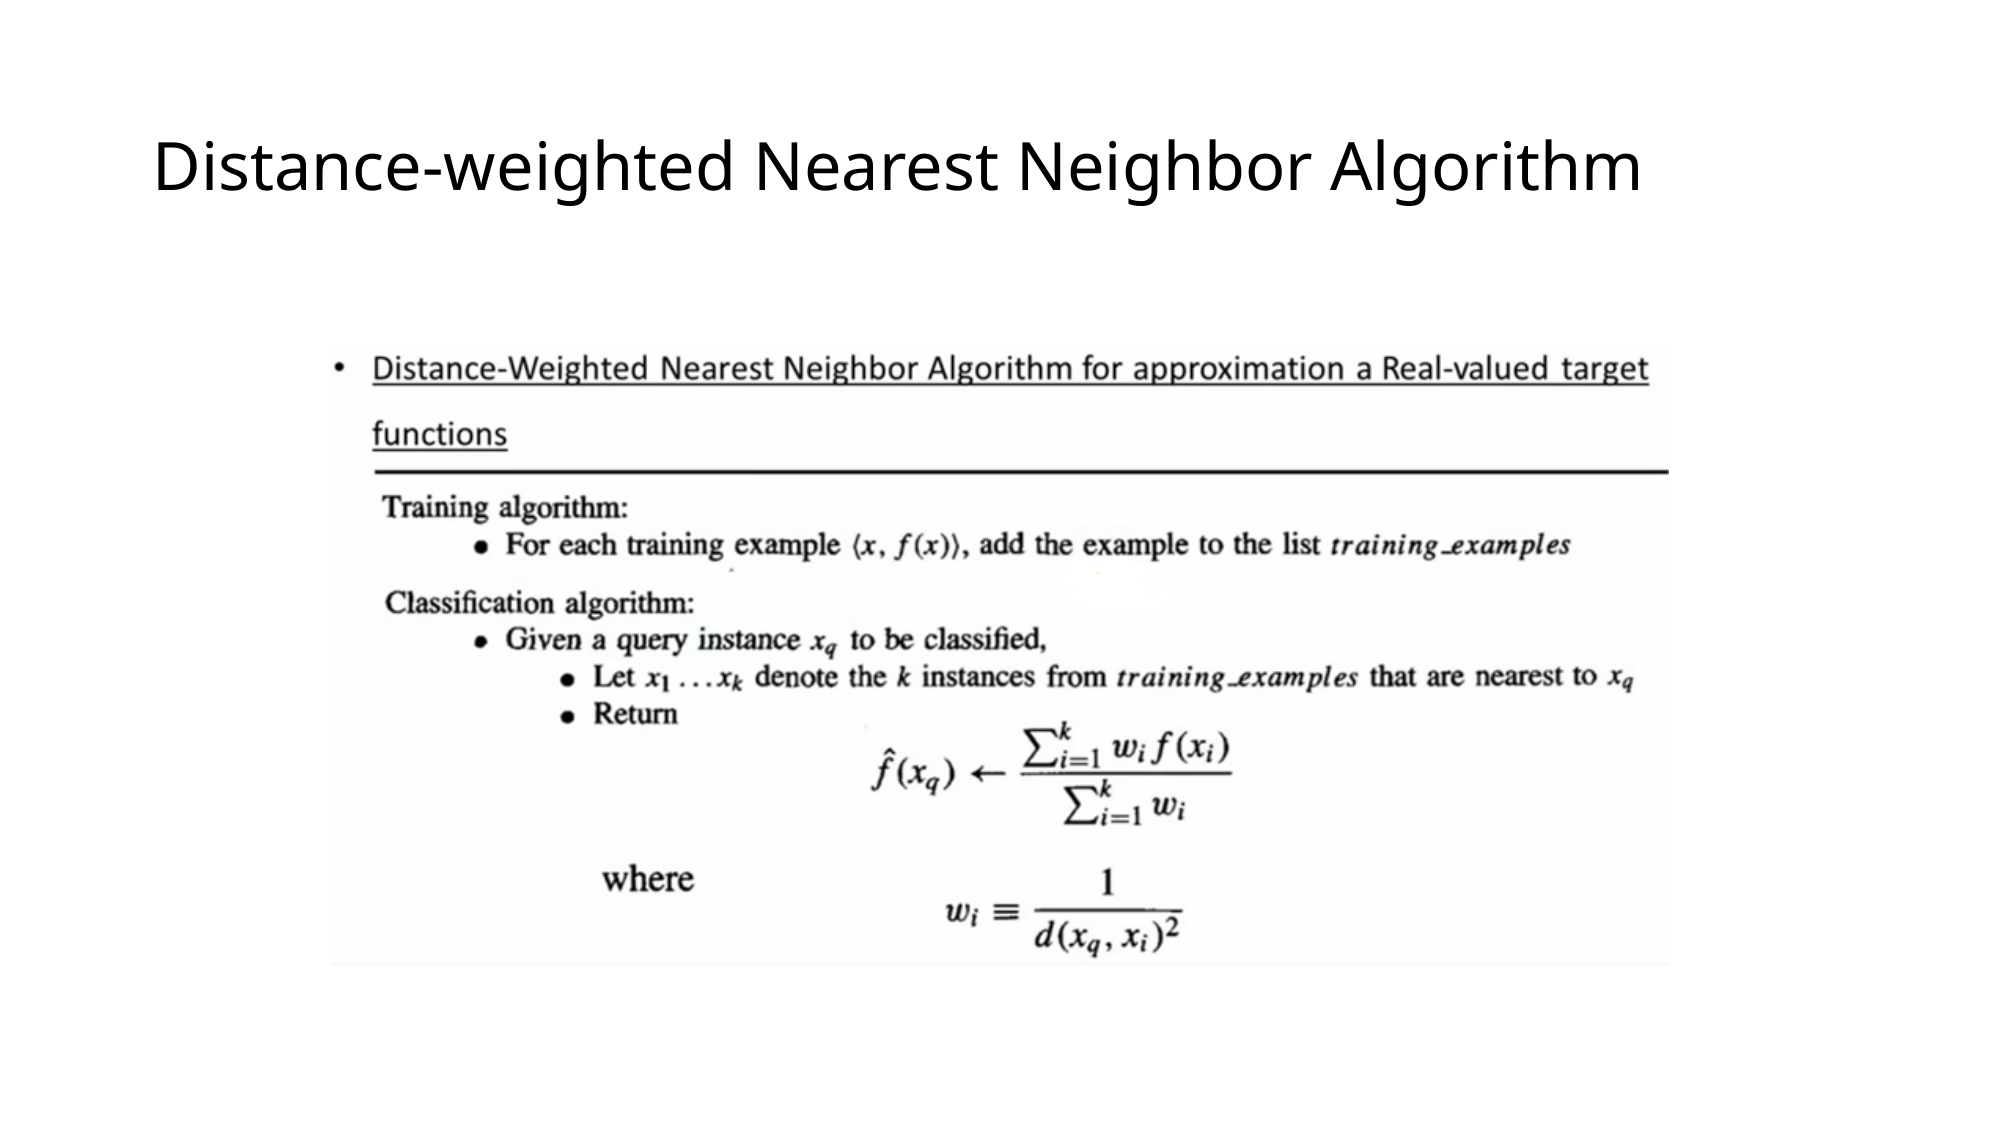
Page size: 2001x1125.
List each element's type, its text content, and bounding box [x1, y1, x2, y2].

title Distance-weighted Nearest Neighbor Algorithm [137, 59, 1863, 278]
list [331, 346, 1669, 966]
